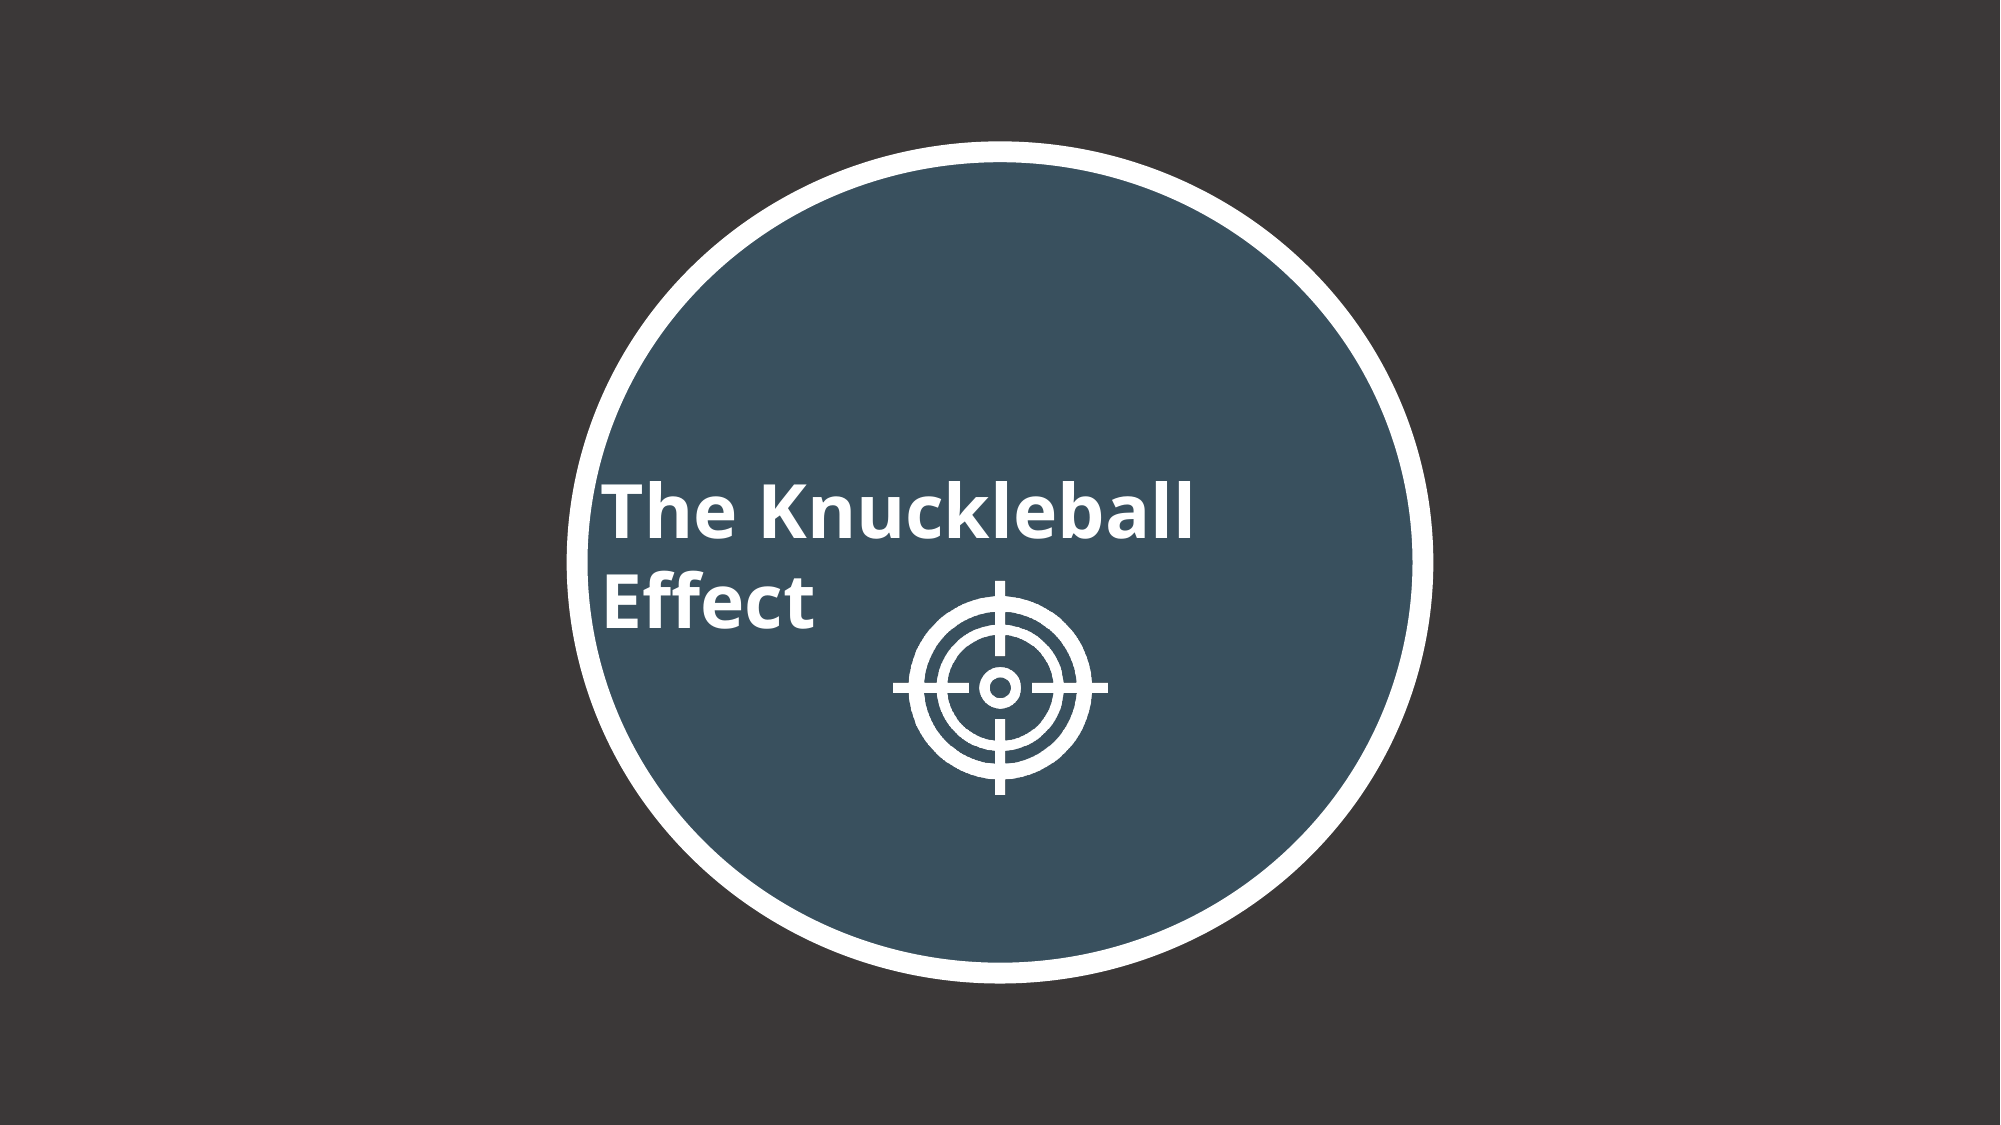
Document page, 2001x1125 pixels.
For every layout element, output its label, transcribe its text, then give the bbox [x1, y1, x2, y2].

text_box The Knuckleball Effect [586, 456, 1414, 652]
picture [874, 562, 1126, 813]
text_box [576, 473, 1424, 975]
text_box [590, 150, 1410, 456]
